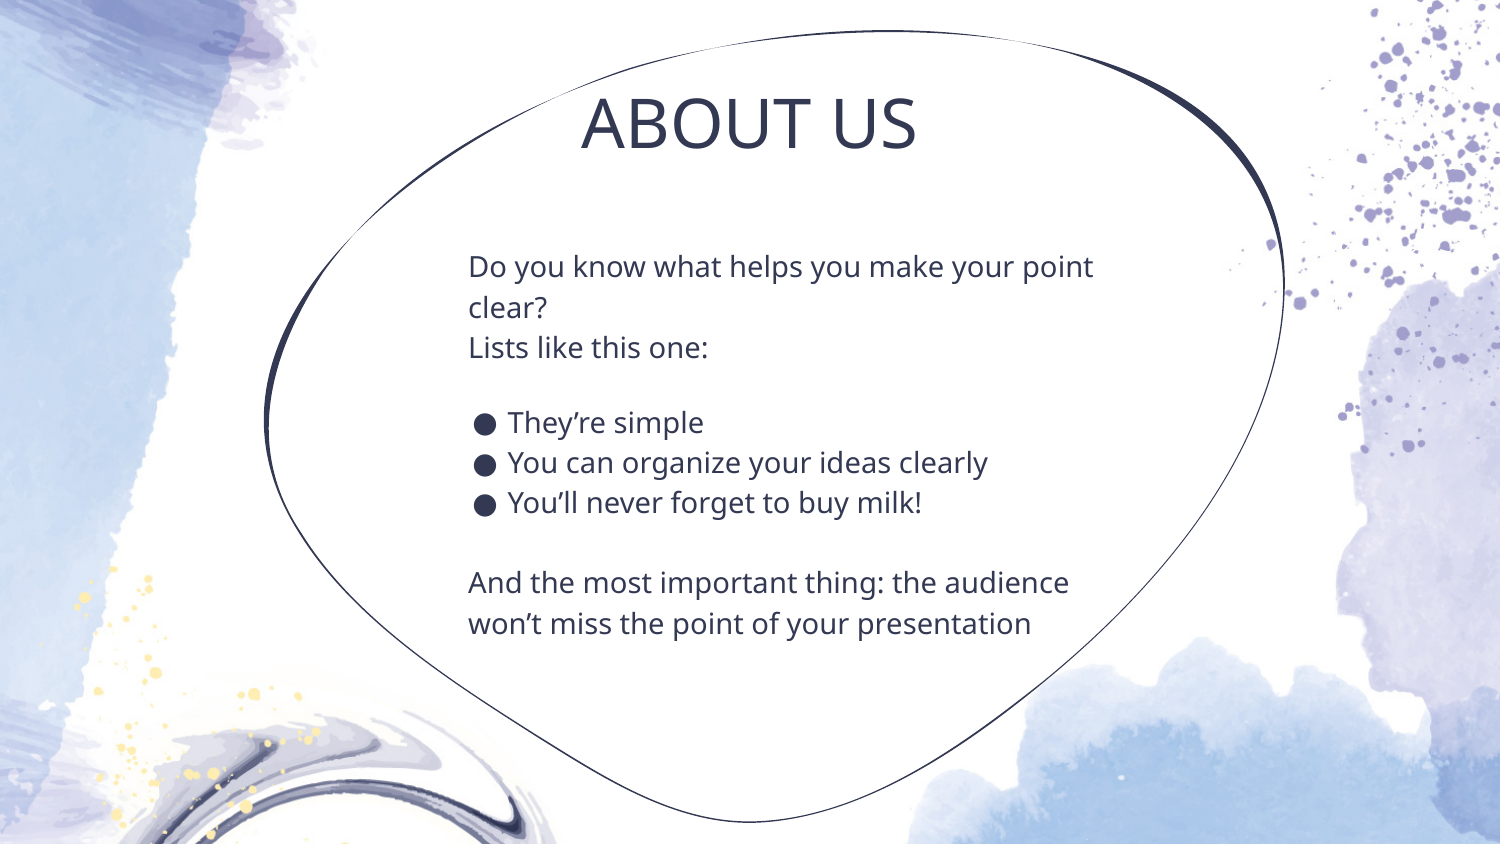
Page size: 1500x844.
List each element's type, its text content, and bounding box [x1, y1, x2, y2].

text_box [263, 153, 455, 682]
picture [0, 0, 1500, 844]
text_box [459, 686, 1040, 823]
list Do you know what helps you make your point clear? Lists like this one: They’re simple You can organize your ideas clearly You’ll never forget to buy milk! And the most important thing: the audience won’t miss the point of your presentation [453, 228, 1132, 686]
title ABOUT US [362, 88, 1138, 153]
text_box [576, 30, 1285, 601]
